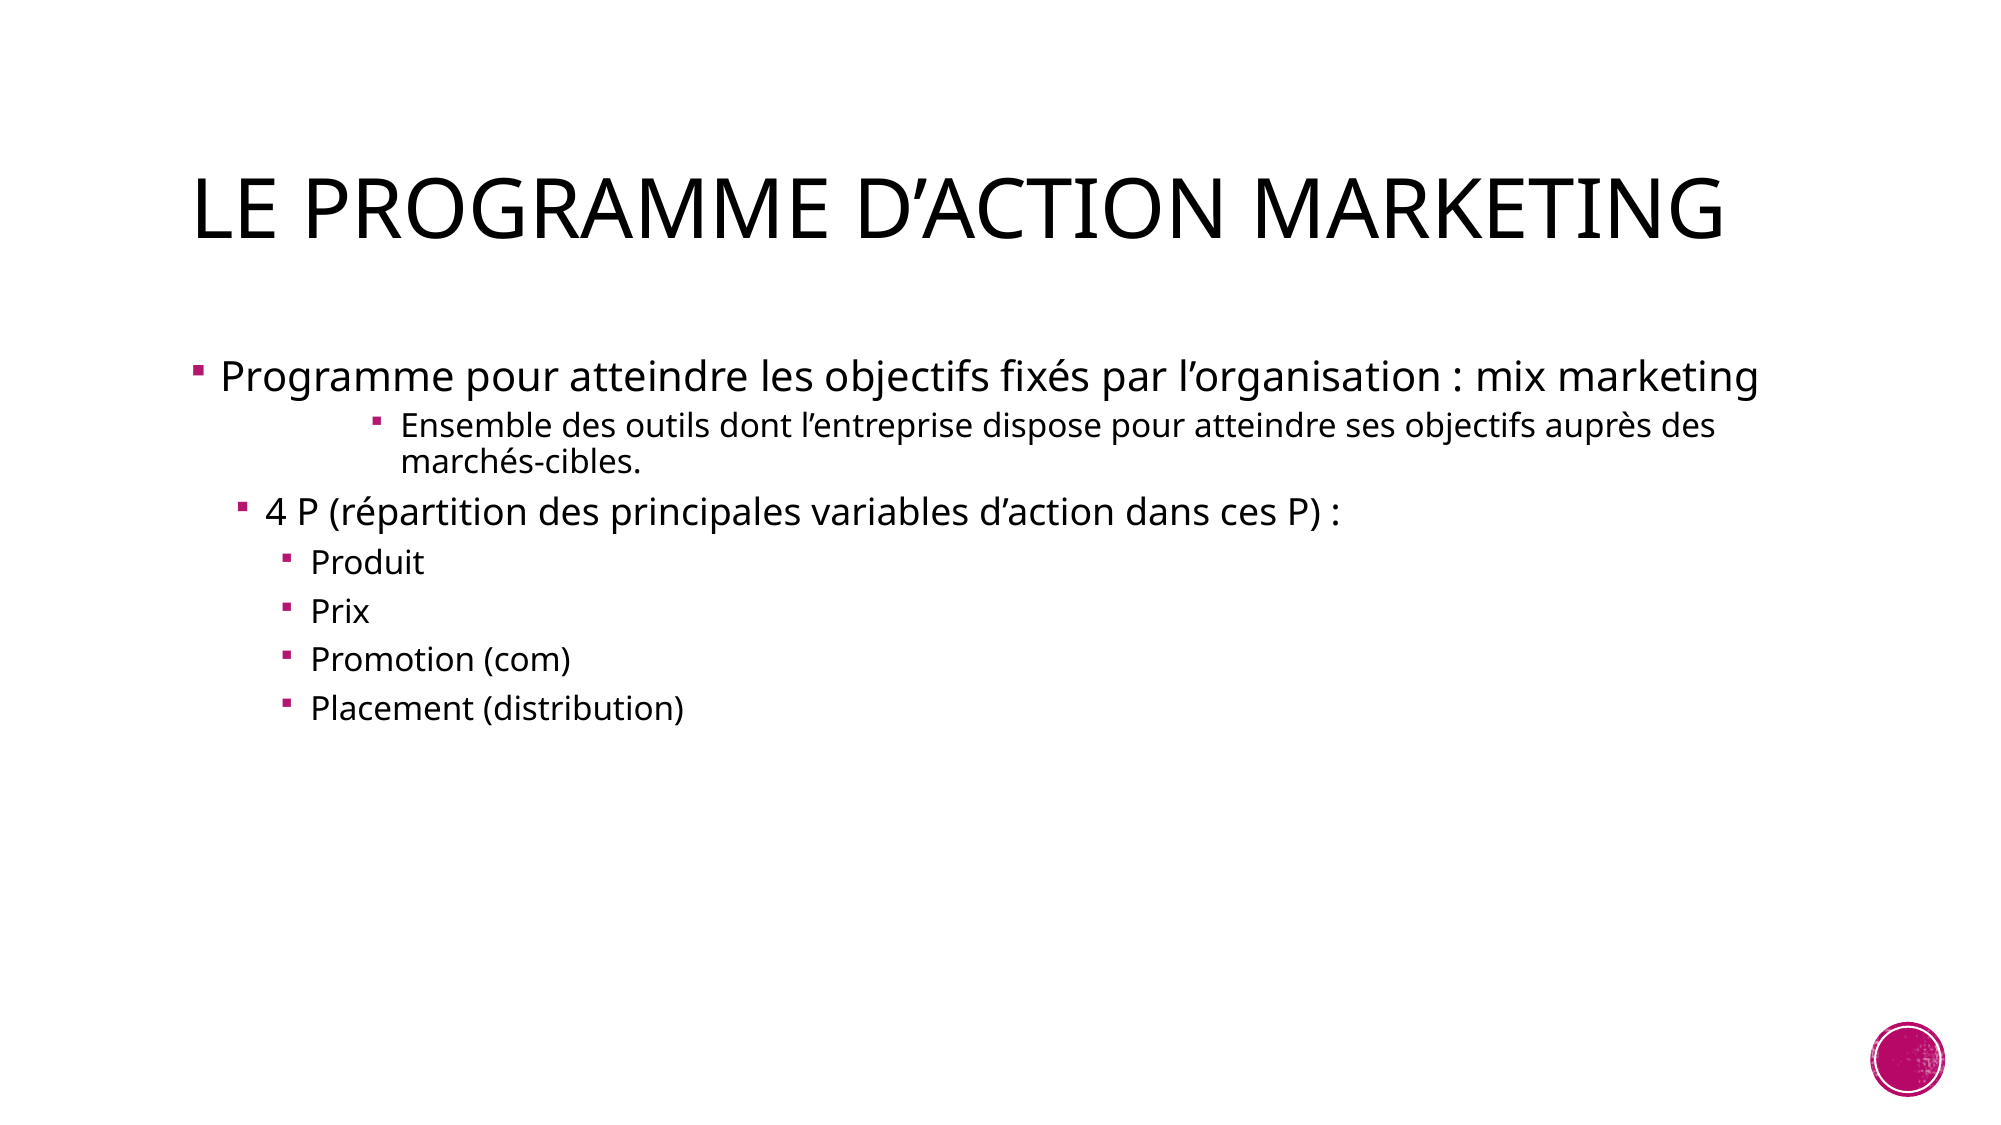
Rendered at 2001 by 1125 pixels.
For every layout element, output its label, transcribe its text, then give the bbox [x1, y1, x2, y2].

list Programme pour atteindre les objectifs fixés par l’organisation : mix marketing Ensemble des outils dont l’entreprise dispose pour atteindre ses objectifs auprès des marchés-cibles. 4 P (répartition des principales variables d’action dans ces P) : Produit Prix Promotion (com) Placement (distribution) [175, 348, 1826, 1013]
title Le programme d’action marketing [175, 79, 1826, 344]
